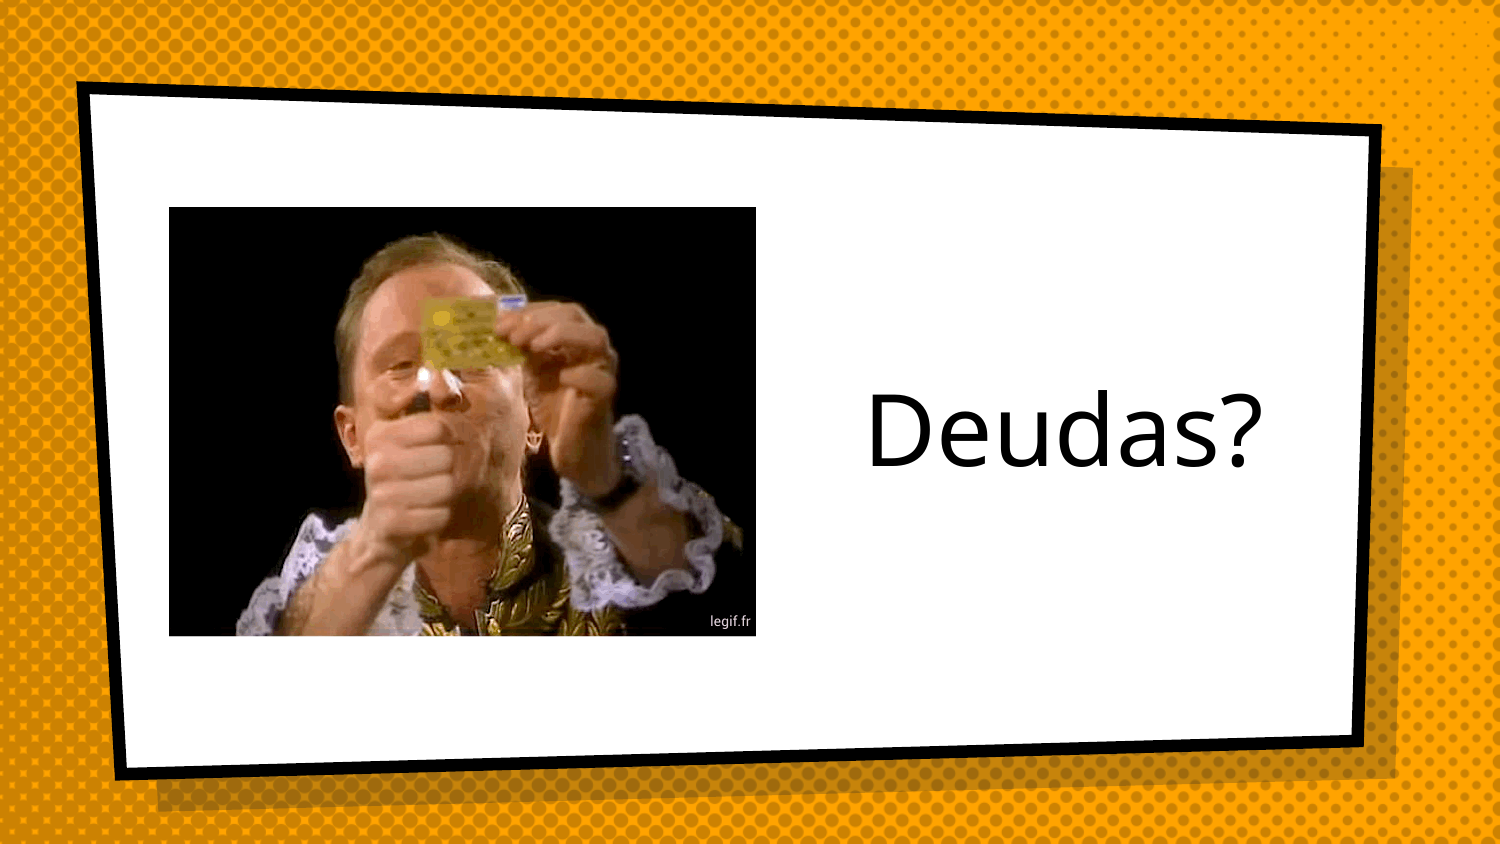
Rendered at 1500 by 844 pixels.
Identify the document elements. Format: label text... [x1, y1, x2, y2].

picture [168, 206, 756, 637]
text_box Deudas? [848, 351, 1500, 493]
